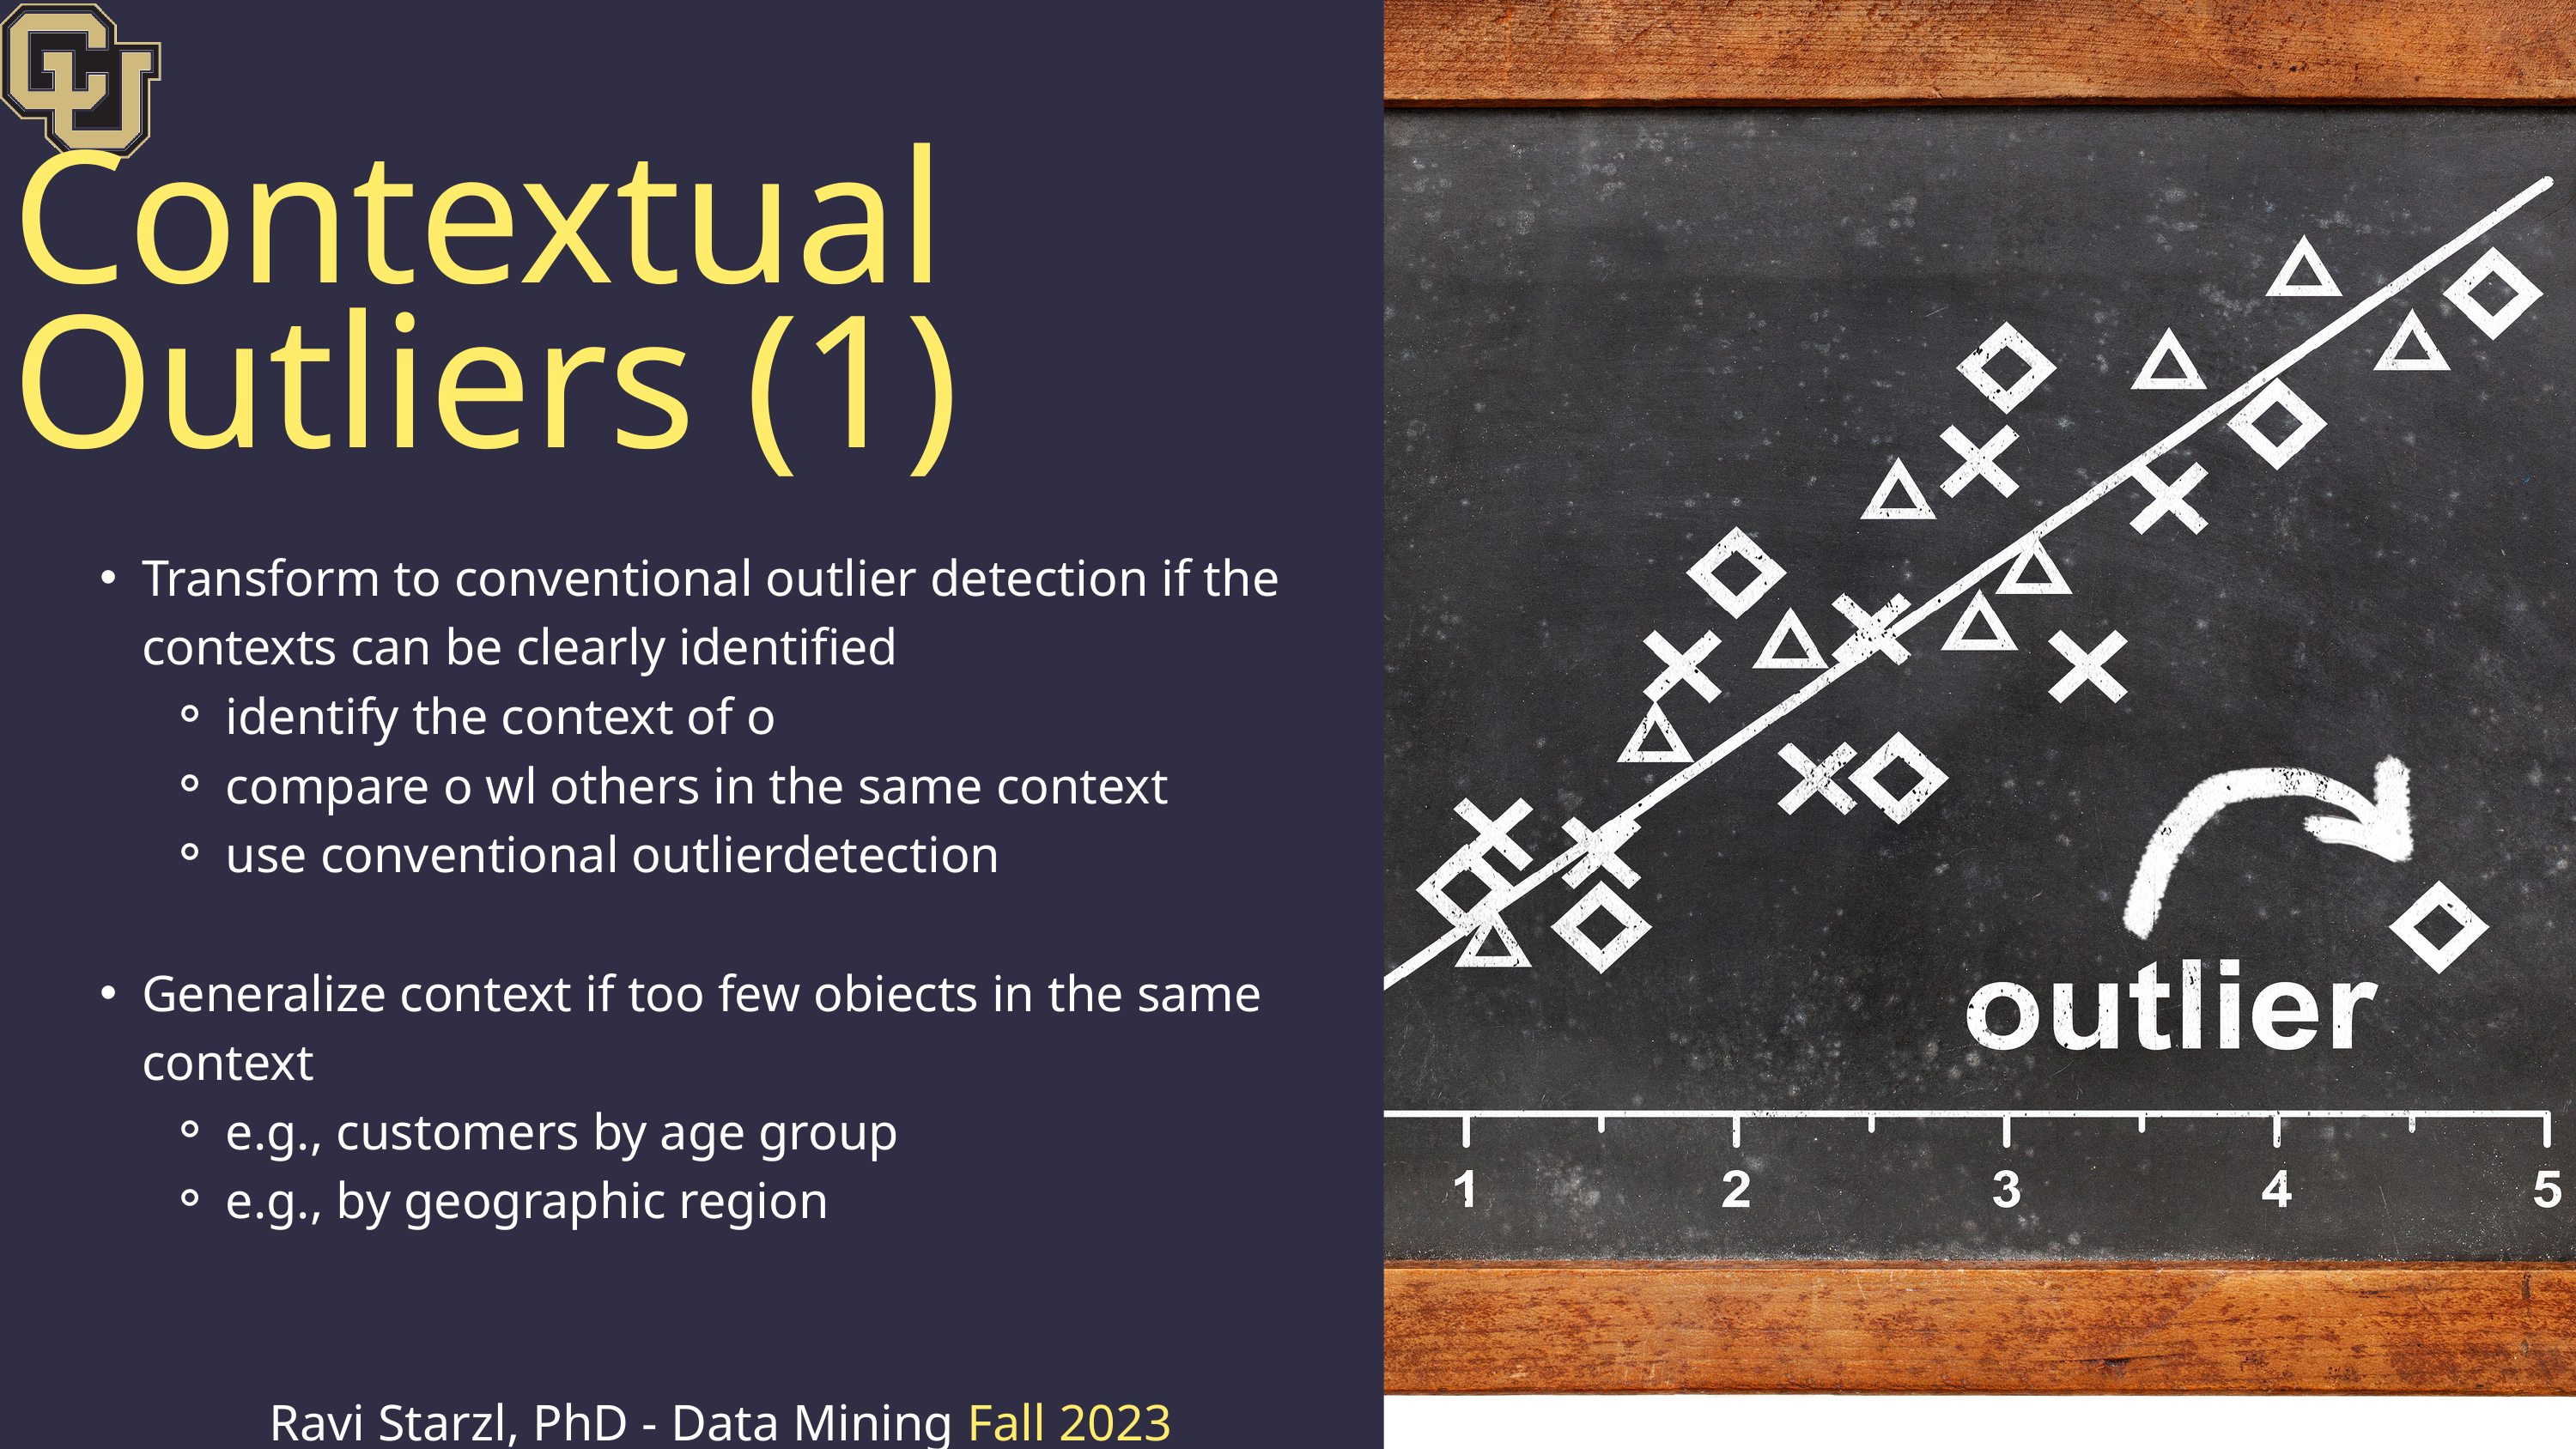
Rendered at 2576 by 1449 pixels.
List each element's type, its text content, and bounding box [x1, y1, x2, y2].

text_box Transform to conventional outlier detection if the contexts can be clearly identified identify the context of o compare o wl others in the same context use conventional outlierdetection Generalize context if too few obiects in the same context e.g., customers by age group e.g., by geographic region [58, 537, 1384, 1367]
text_box [0, 0, 171, 164]
text_box Contextual Outliers (1) [11, 154, 1431, 651]
text_box Ravi Starzl, PhD - Data Mining Fall 2023 [248, 1381, 1193, 1449]
text_box [1383, 0, 2576, 1449]
